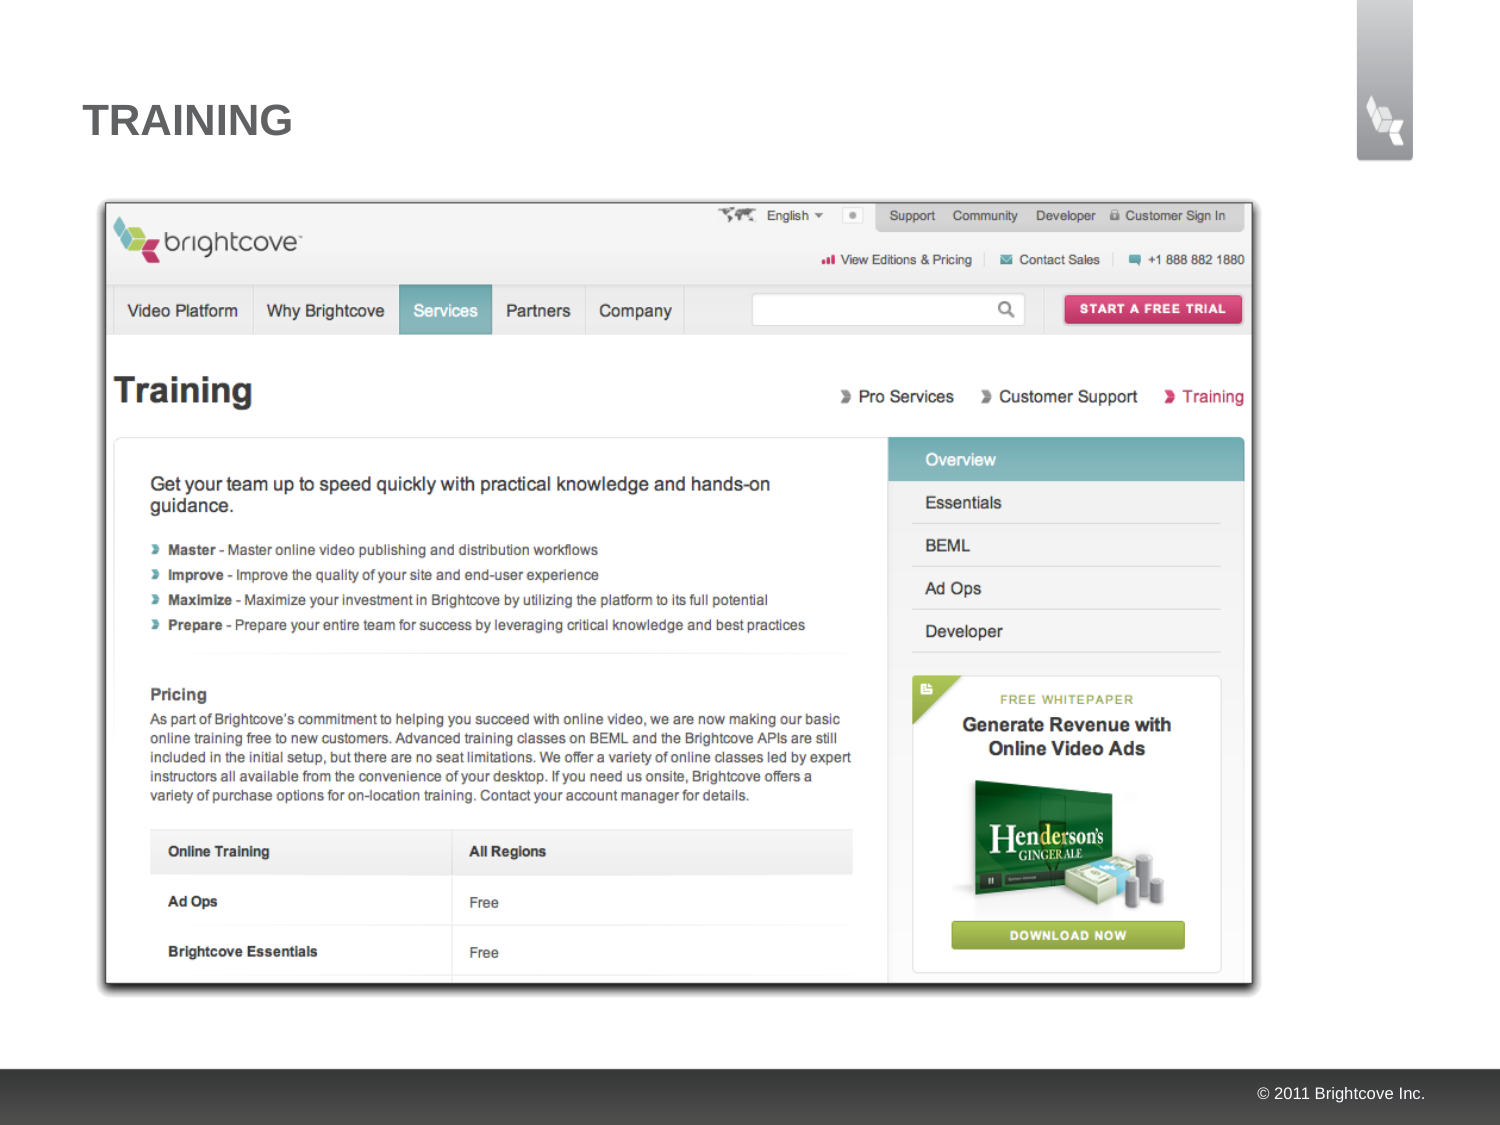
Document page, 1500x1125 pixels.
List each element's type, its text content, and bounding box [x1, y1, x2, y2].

picture [0, 0, 1500, 1125]
title Training [66, 34, 1322, 193]
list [0, 194, 1358, 1002]
